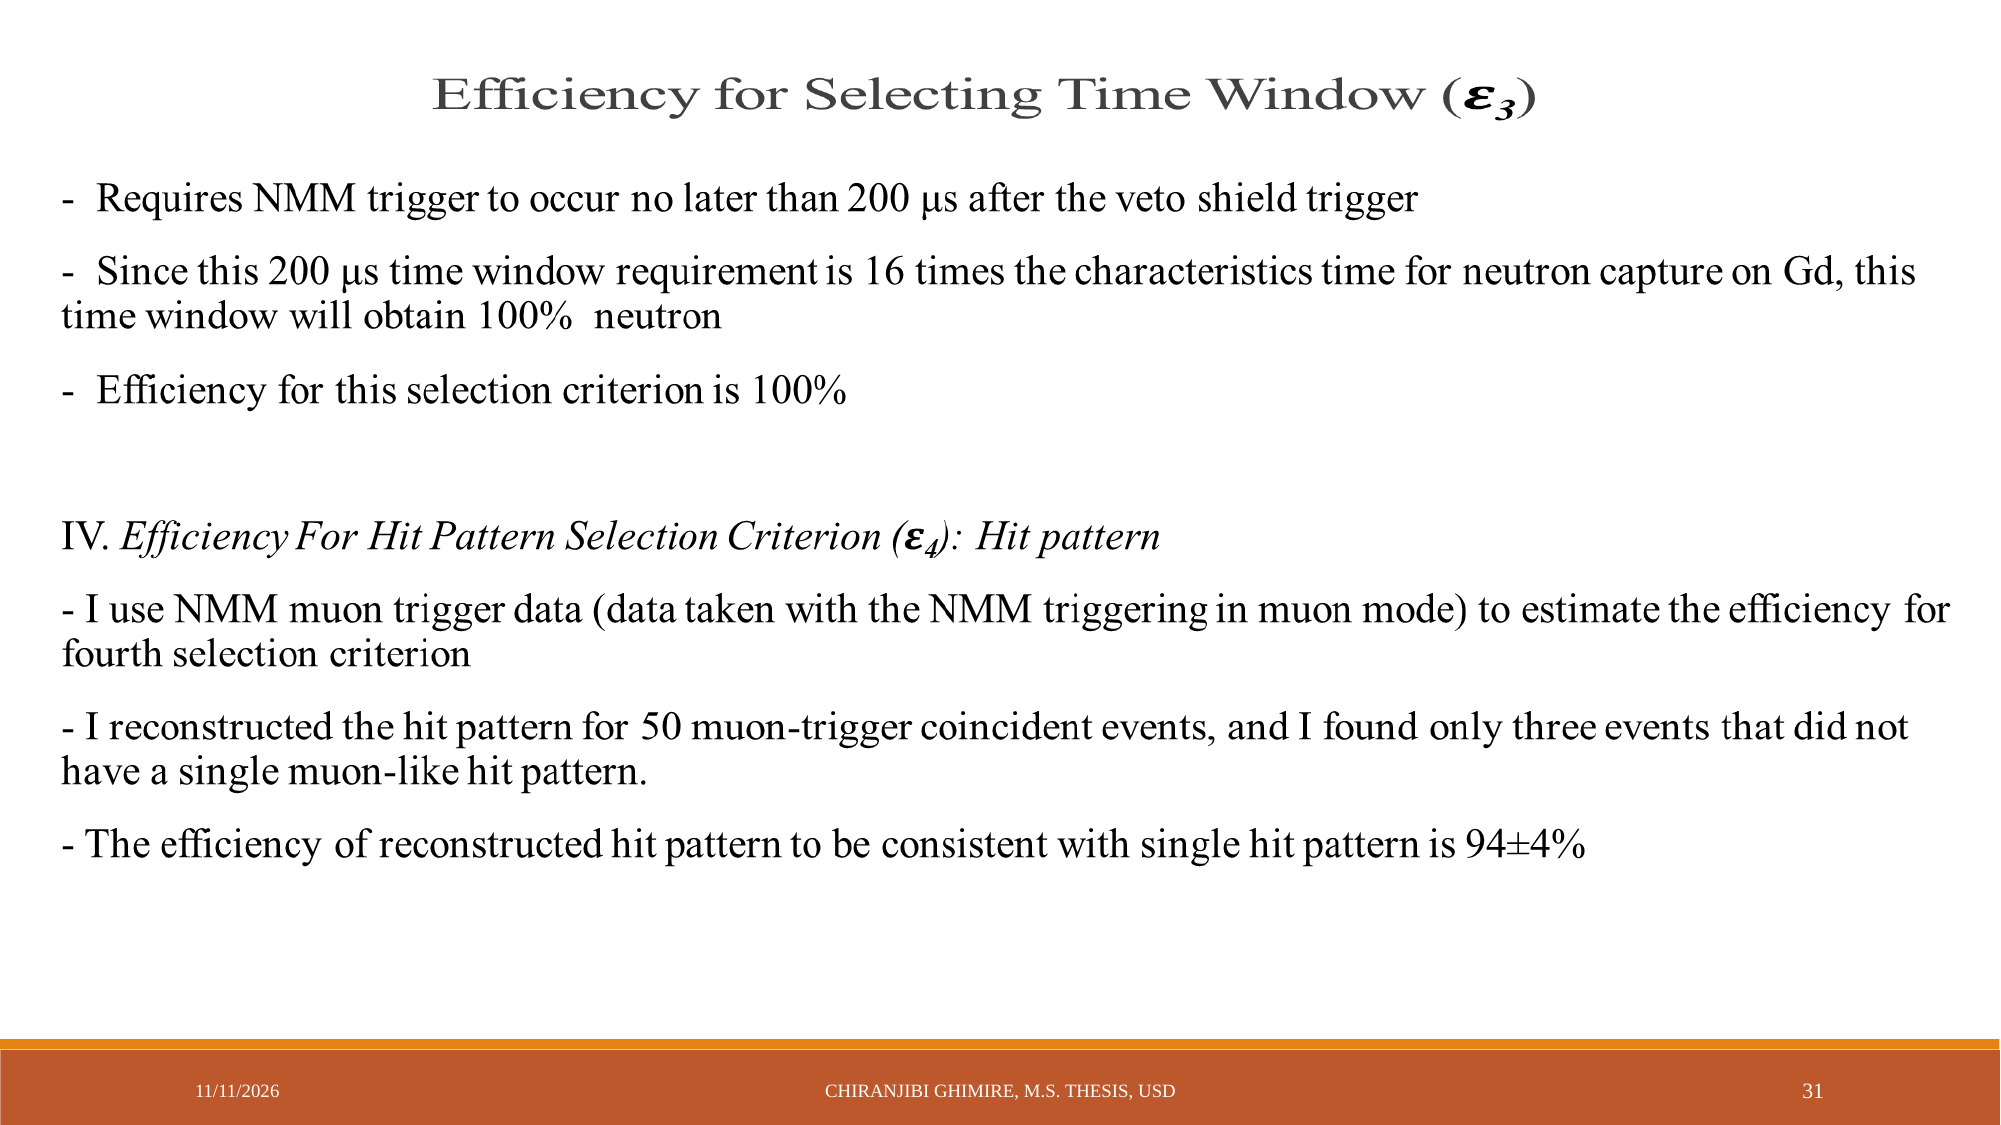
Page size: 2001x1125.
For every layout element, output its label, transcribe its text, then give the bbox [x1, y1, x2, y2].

footer Chiranjibi Ghimire, M.S. Thesis, USD [604, 1059, 1396, 1120]
list [35, 158, 1987, 985]
title [25, 50, 1976, 146]
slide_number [179, 1059, 586, 1120]
slide_number 31 [1624, 1059, 1840, 1120]
